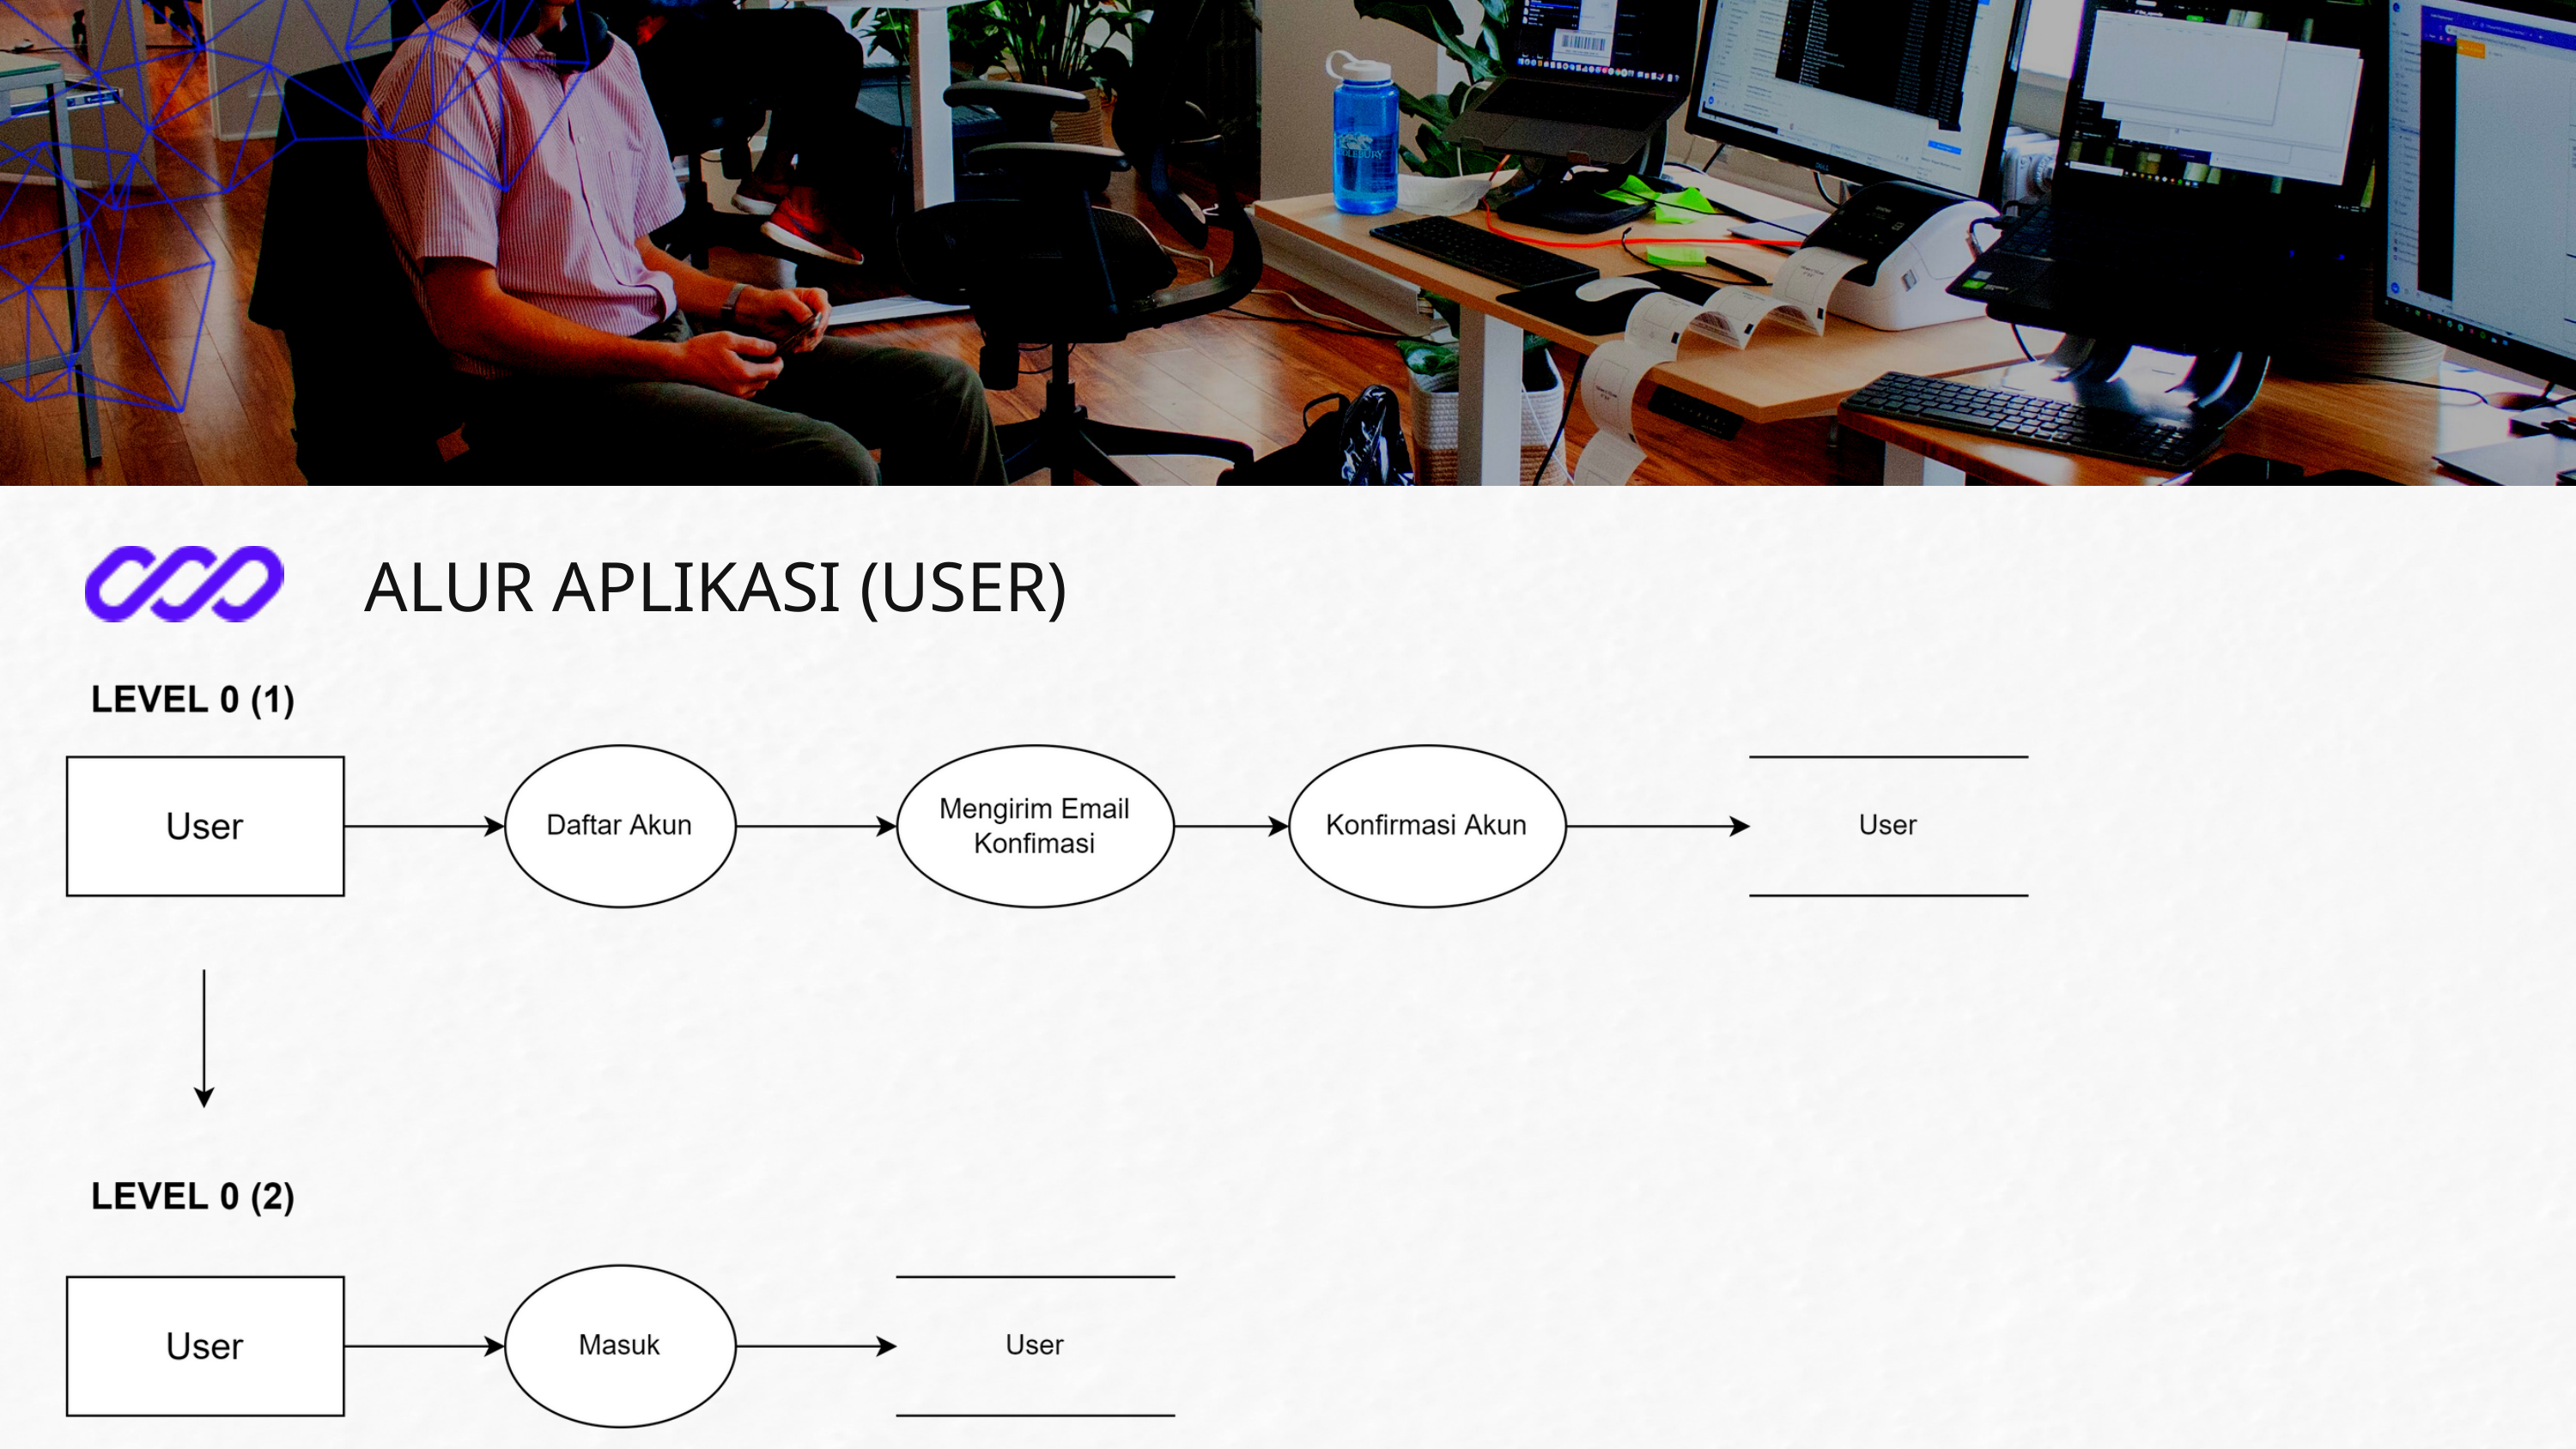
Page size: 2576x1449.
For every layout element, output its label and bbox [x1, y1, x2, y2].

picture [0, 0, 2576, 1449]
text_box [405, 0, 2576, 486]
